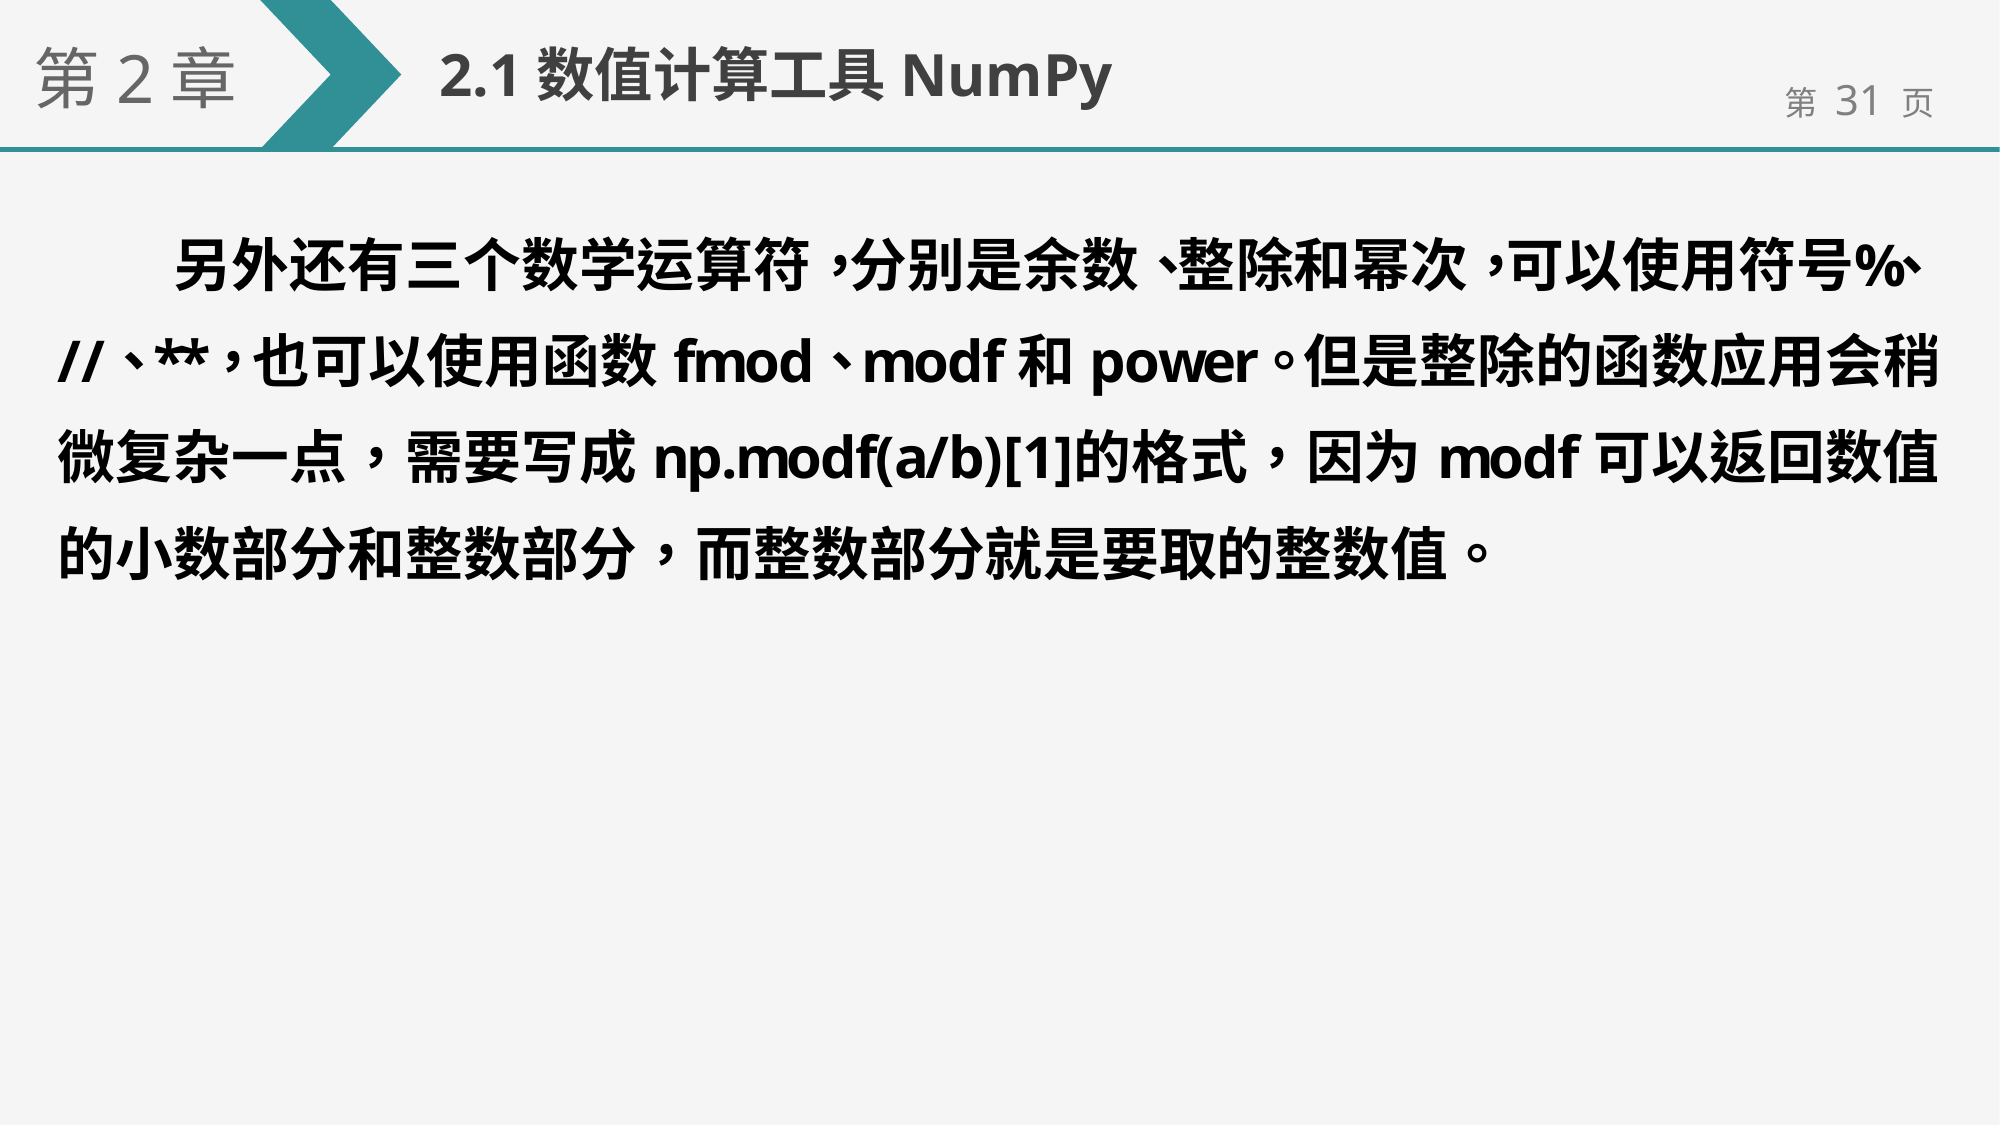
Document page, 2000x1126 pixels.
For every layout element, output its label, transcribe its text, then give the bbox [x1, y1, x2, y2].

text_box 2.1数值计算工具NumPy [424, 31, 1366, 116]
text_box [258, 0, 403, 148]
text_box 第2章 [19, 29, 253, 125]
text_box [57, 217, 1937, 861]
